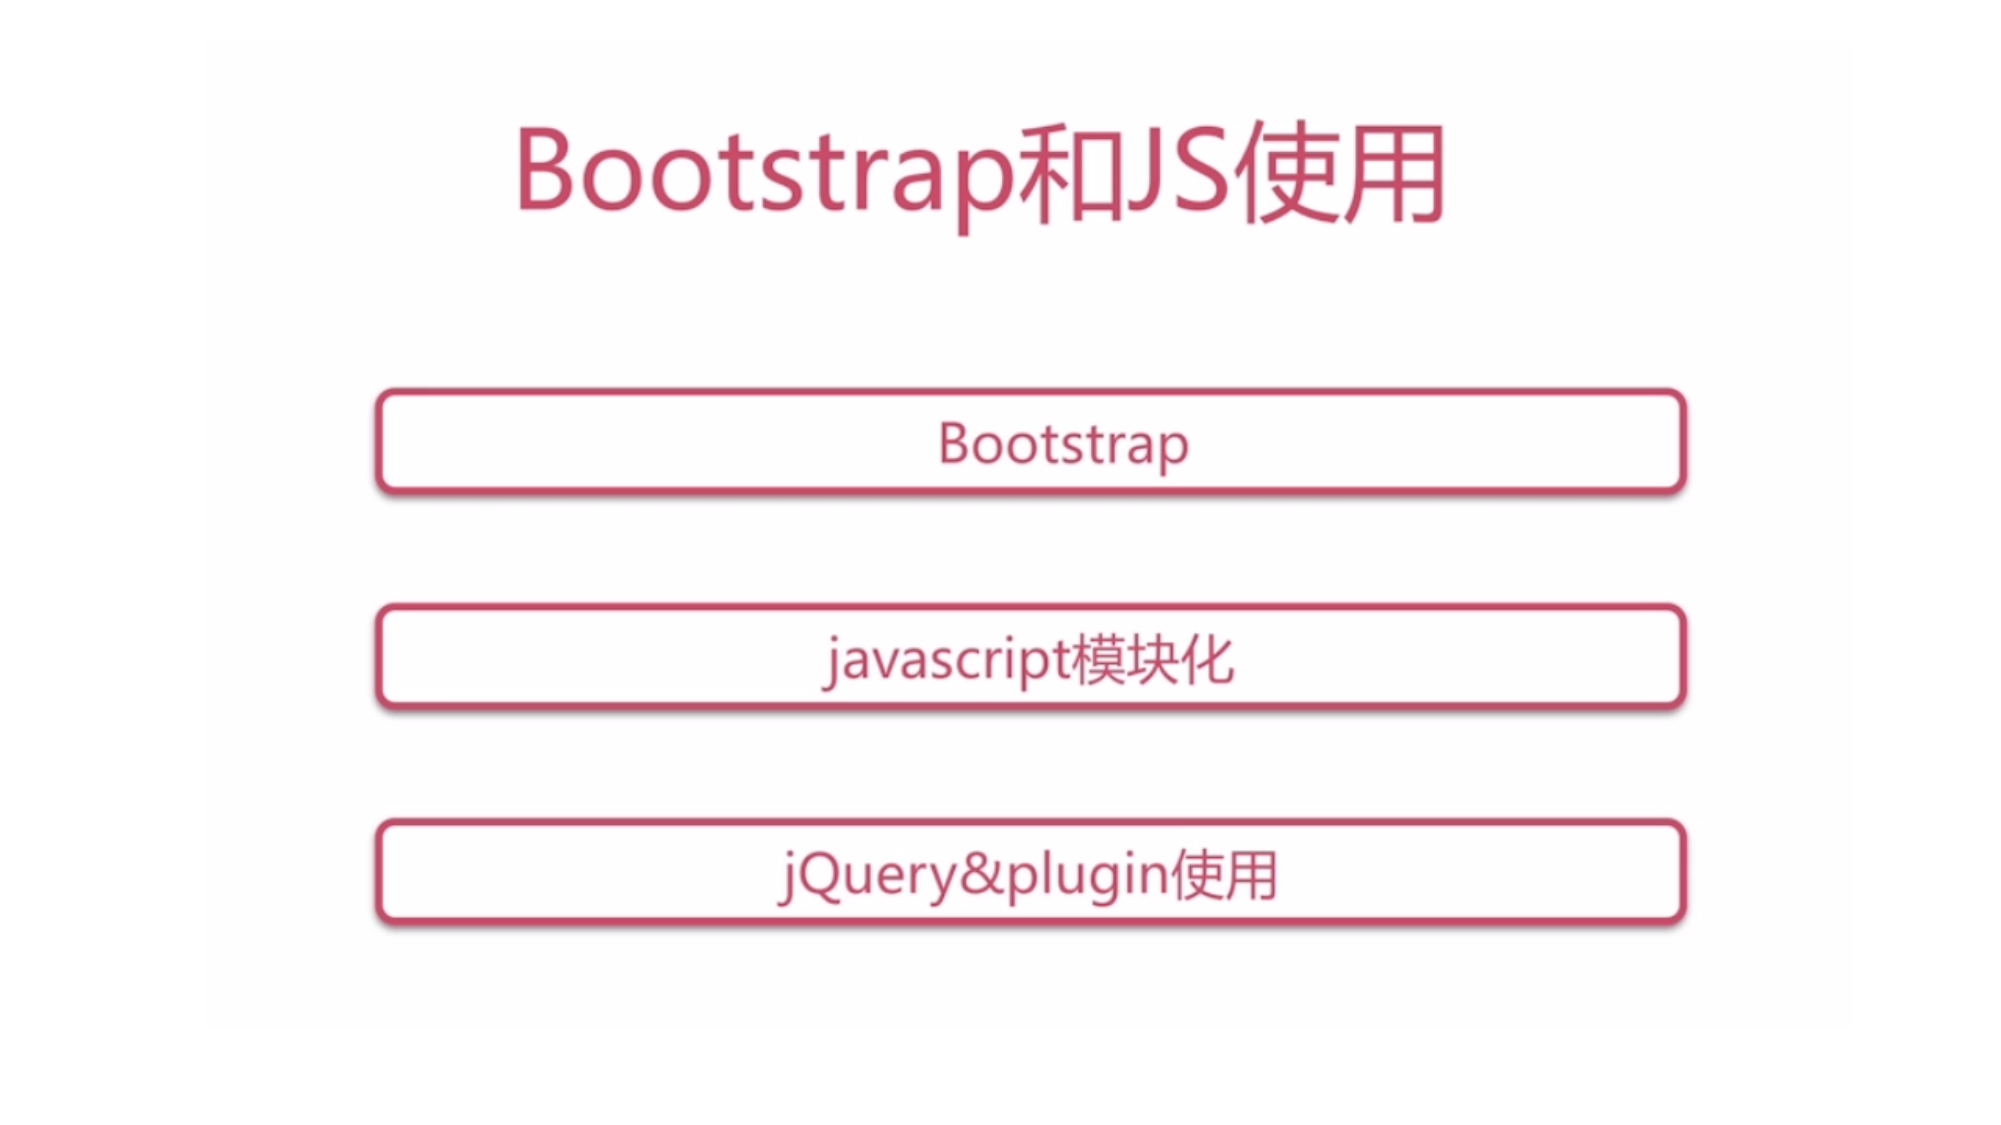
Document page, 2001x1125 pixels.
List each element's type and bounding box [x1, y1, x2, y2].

picture [205, 41, 1853, 1030]
